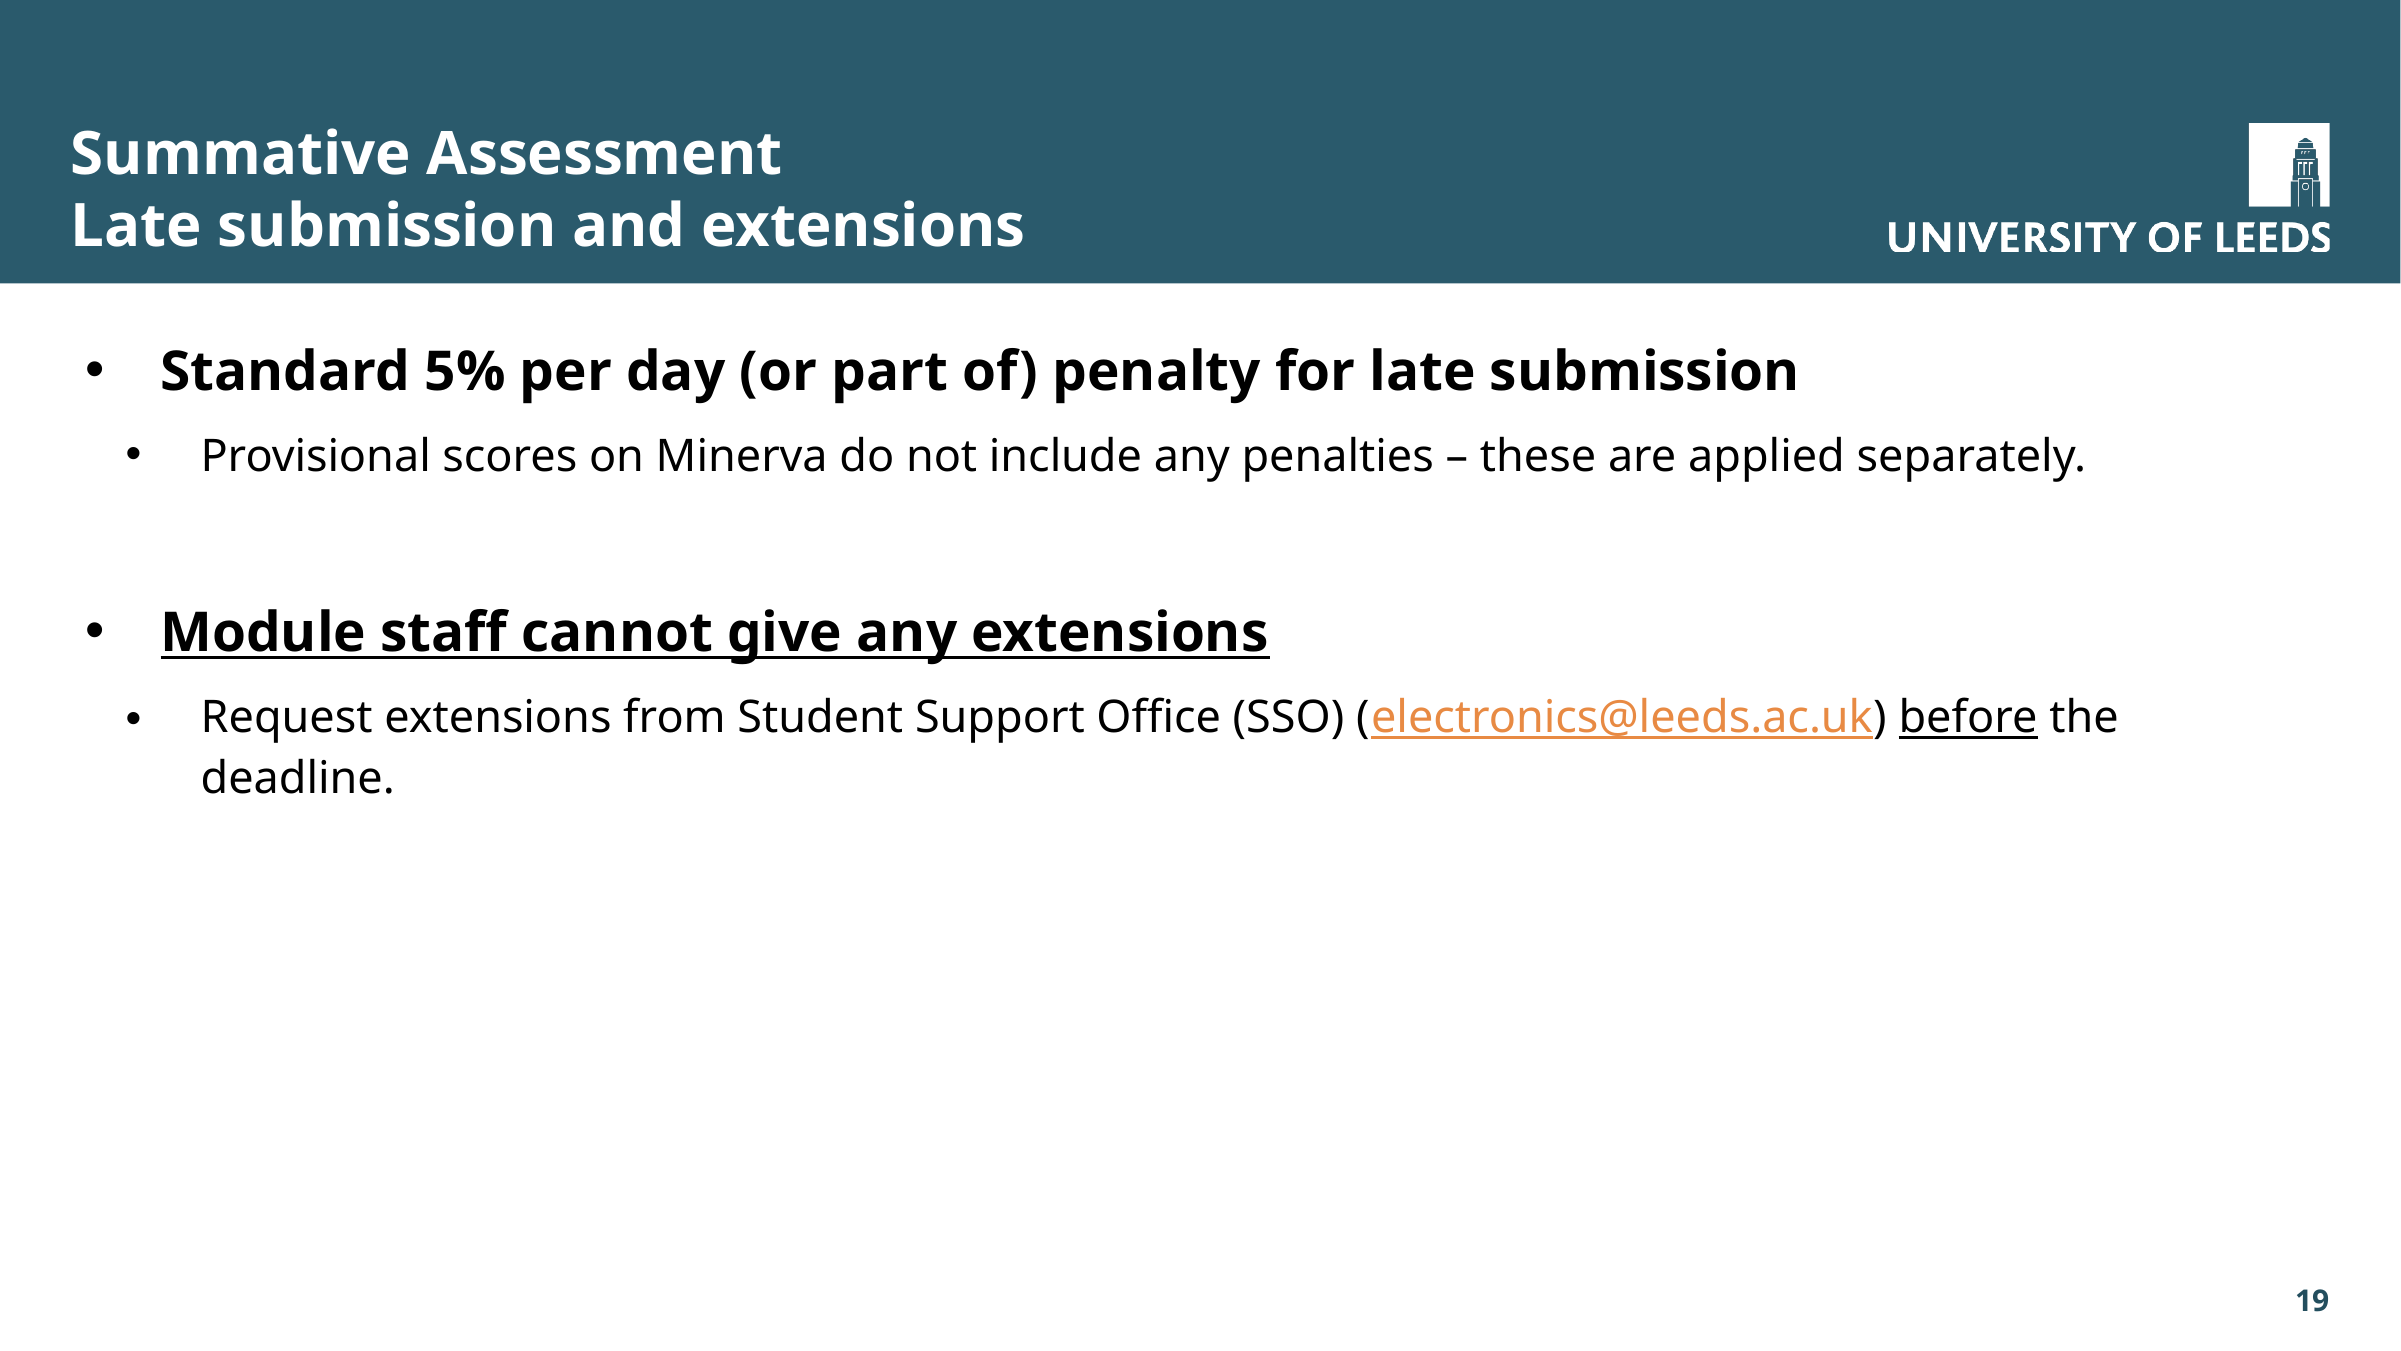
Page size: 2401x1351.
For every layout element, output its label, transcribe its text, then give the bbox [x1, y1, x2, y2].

title Summative Assessment Late submission and extensions [70, 81, 1806, 259]
list Standard 5% per day (or part of) penalty for late submission Provisional scores on Minerva do not include any penalties – these are applied separately. Module staff cannot give any extensions Request extensions from Student Support Office (SSO) (electronics@leeds.ac.uk) before the deadline. [70, 327, 2329, 1230]
